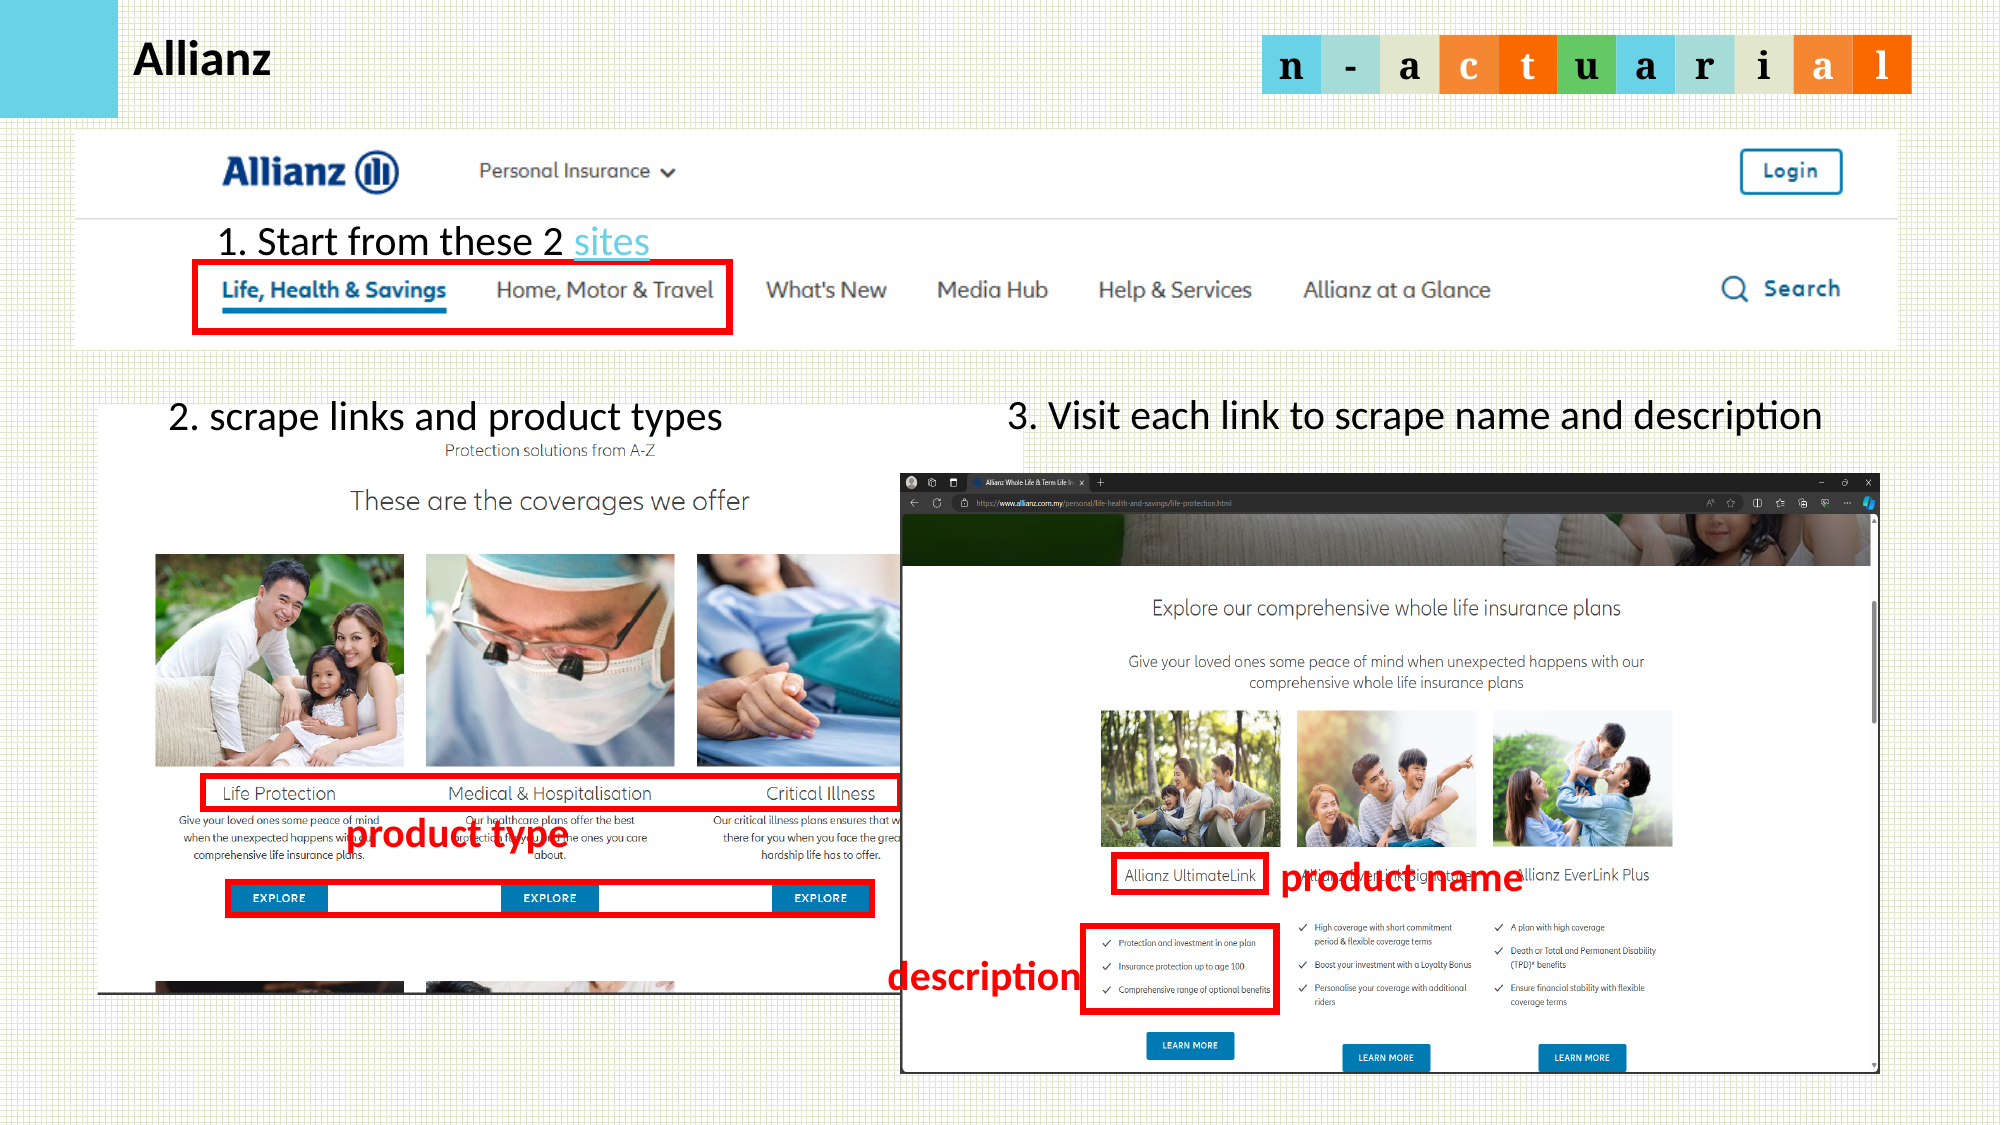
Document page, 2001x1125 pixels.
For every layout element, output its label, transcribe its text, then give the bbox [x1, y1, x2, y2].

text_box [74, 130, 1898, 1074]
list Allianz [118, 0, 1204, 119]
